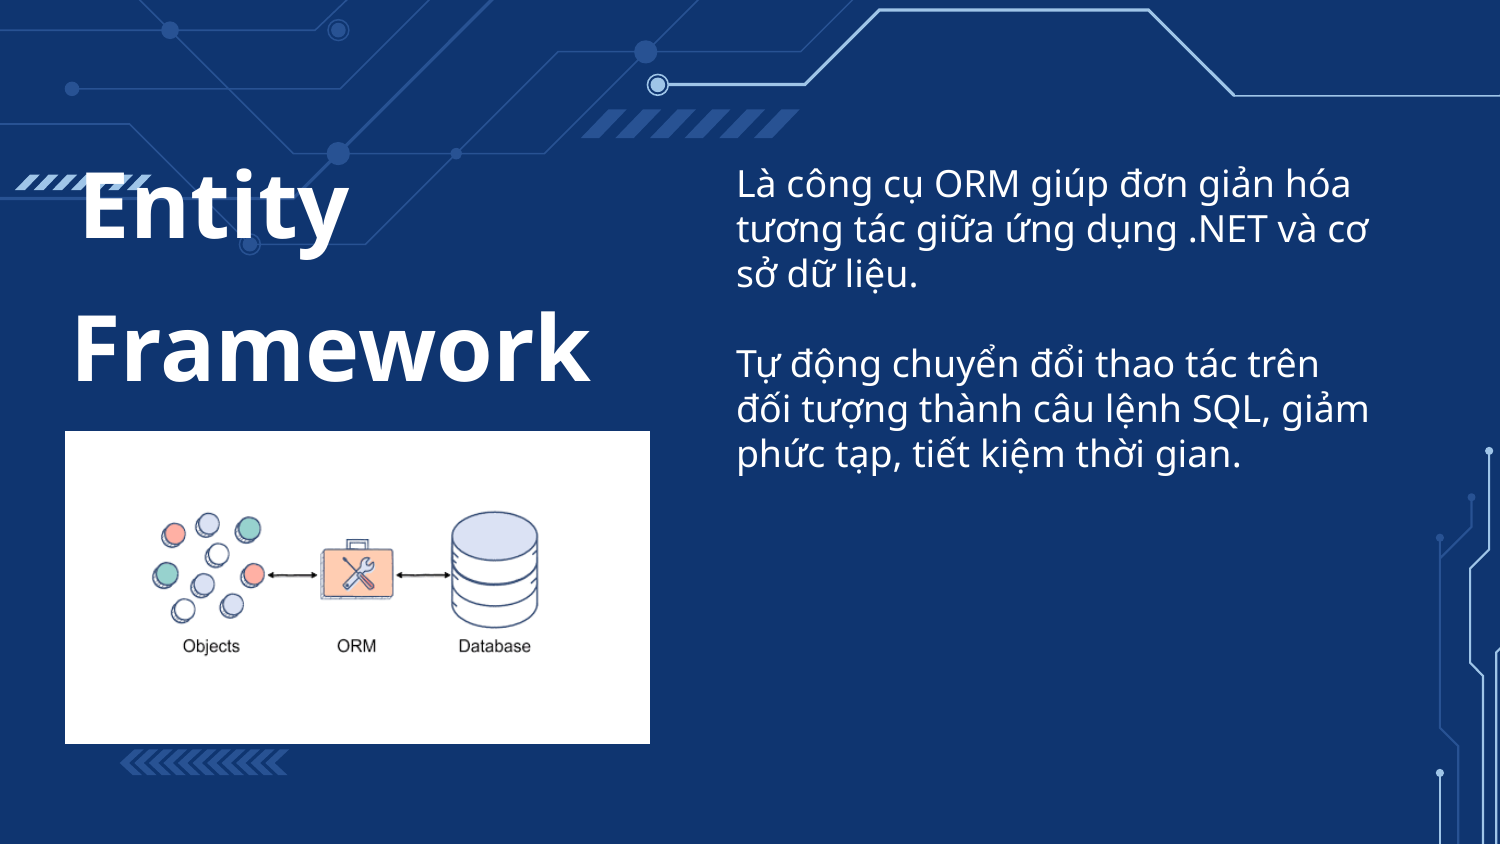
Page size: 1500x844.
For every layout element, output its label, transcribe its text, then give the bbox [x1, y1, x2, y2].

text_box Entity Framework [16, 106, 650, 407]
text_box Là công cụ ORM giúp đơn giản hóa tương tác giữa ứng dụng .NET và cơ sở dữ liệu. Tự động chuyển đổi thao tác trên đối tượng thành câu lệnh SQL, giảm phức tạp, tiết kiệm thời gian. [721, 152, 1387, 483]
picture [64, 430, 651, 744]
